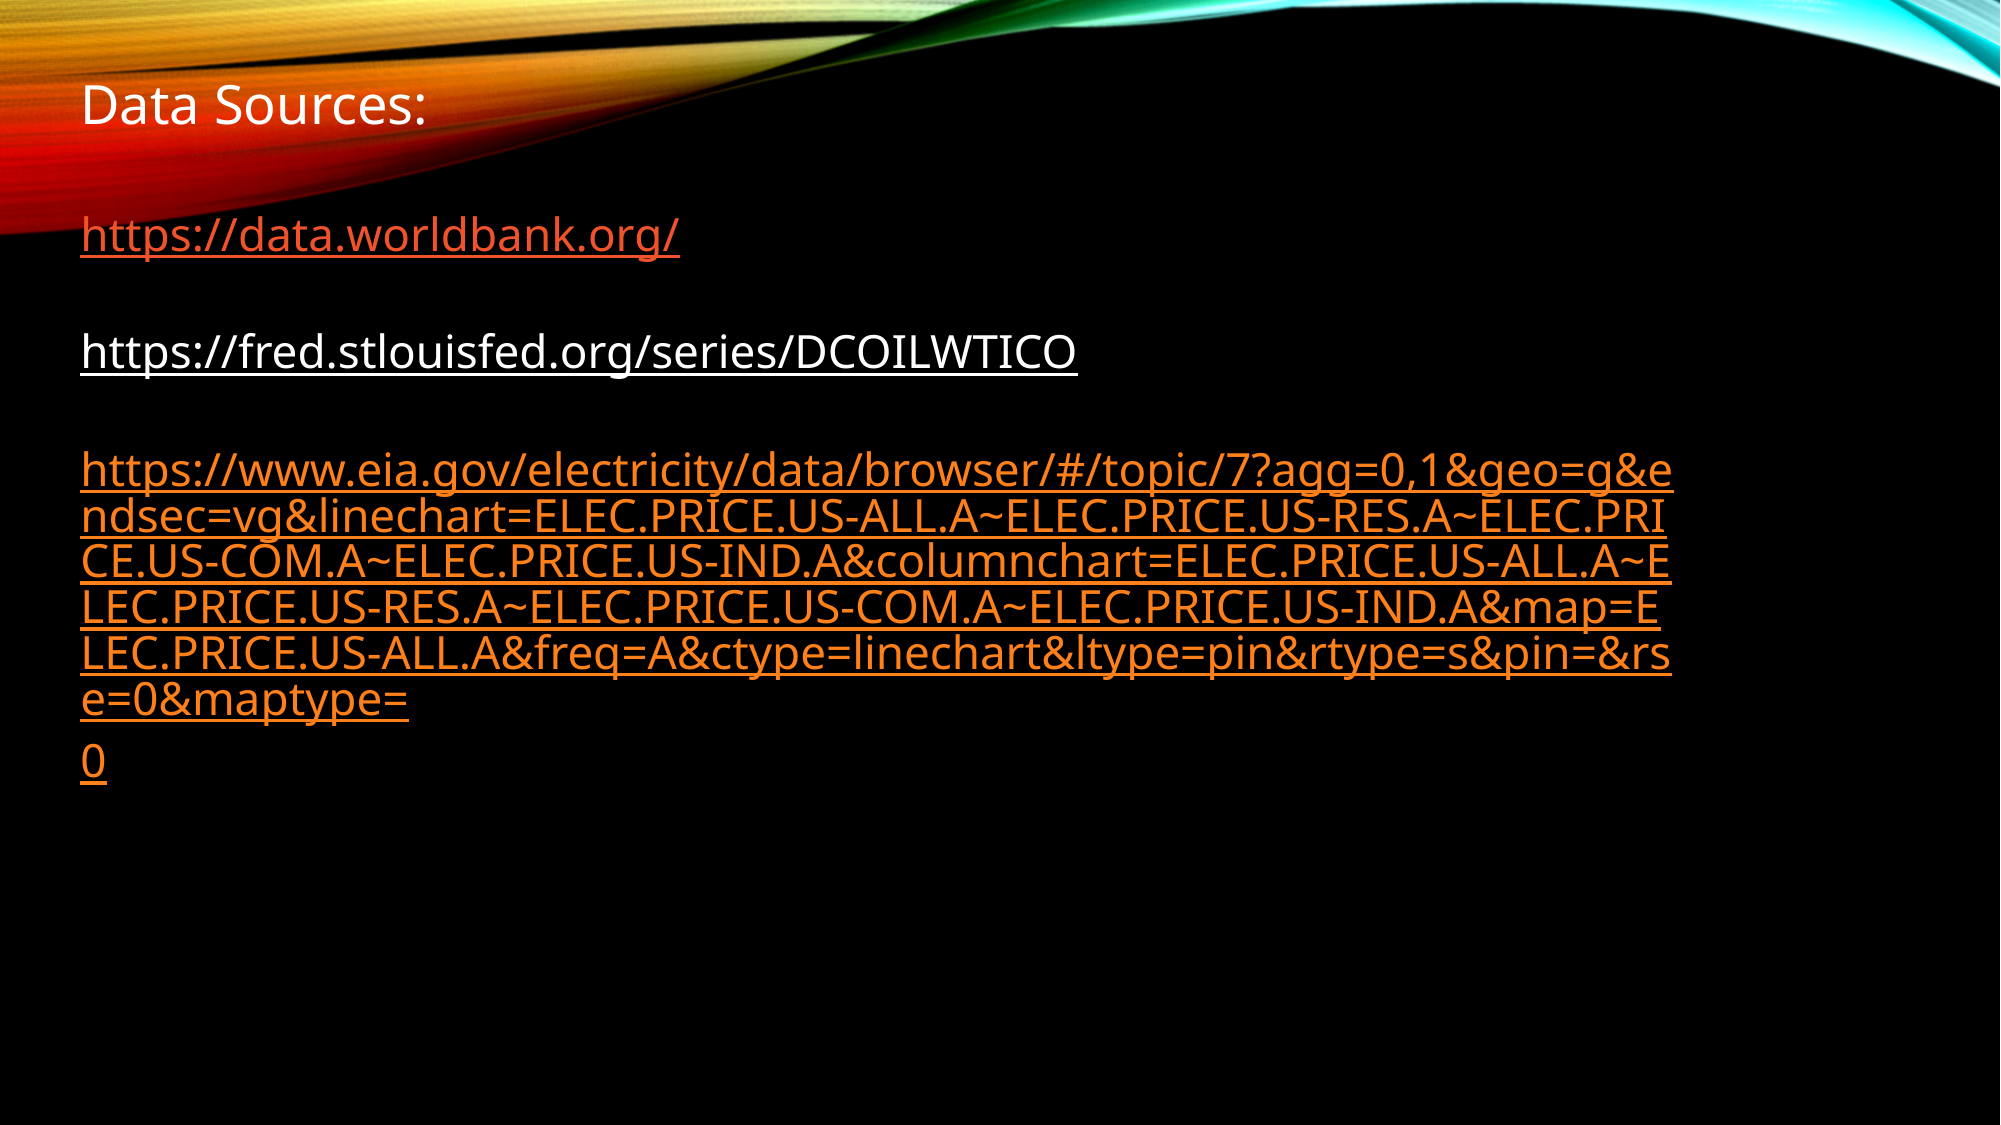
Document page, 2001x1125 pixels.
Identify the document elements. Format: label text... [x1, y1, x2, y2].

text_box Data Sources: https://data.worldbank.org/ https://fred.stlouisfed.org/series/DCOILWTICO https://www.eia.gov/electricity/data/browser/#/topic/7?agg=0,1&geo=g&endsec=vg&linechart=ELEC.PRICE.US-ALL.A~ELEC.PRICE.US-RES.A~ELEC.PRICE.US-COM.A~ELEC.PRICE.US-IND.A&columnchart=ELEC.PRICE.US-ALL.A~ELEC.PRICE.US-RES.A~ELEC.PRICE.US-COM.A~ELEC.PRICE.US-IND.A&map=ELEC.PRICE.US-ALL.A&freq=A&ctype=linechart&ltype=pin&rtype=s&pin=&rse=0&maptype=0 [65, 63, 1700, 631]
picture [0, 0, 2000, 237]
